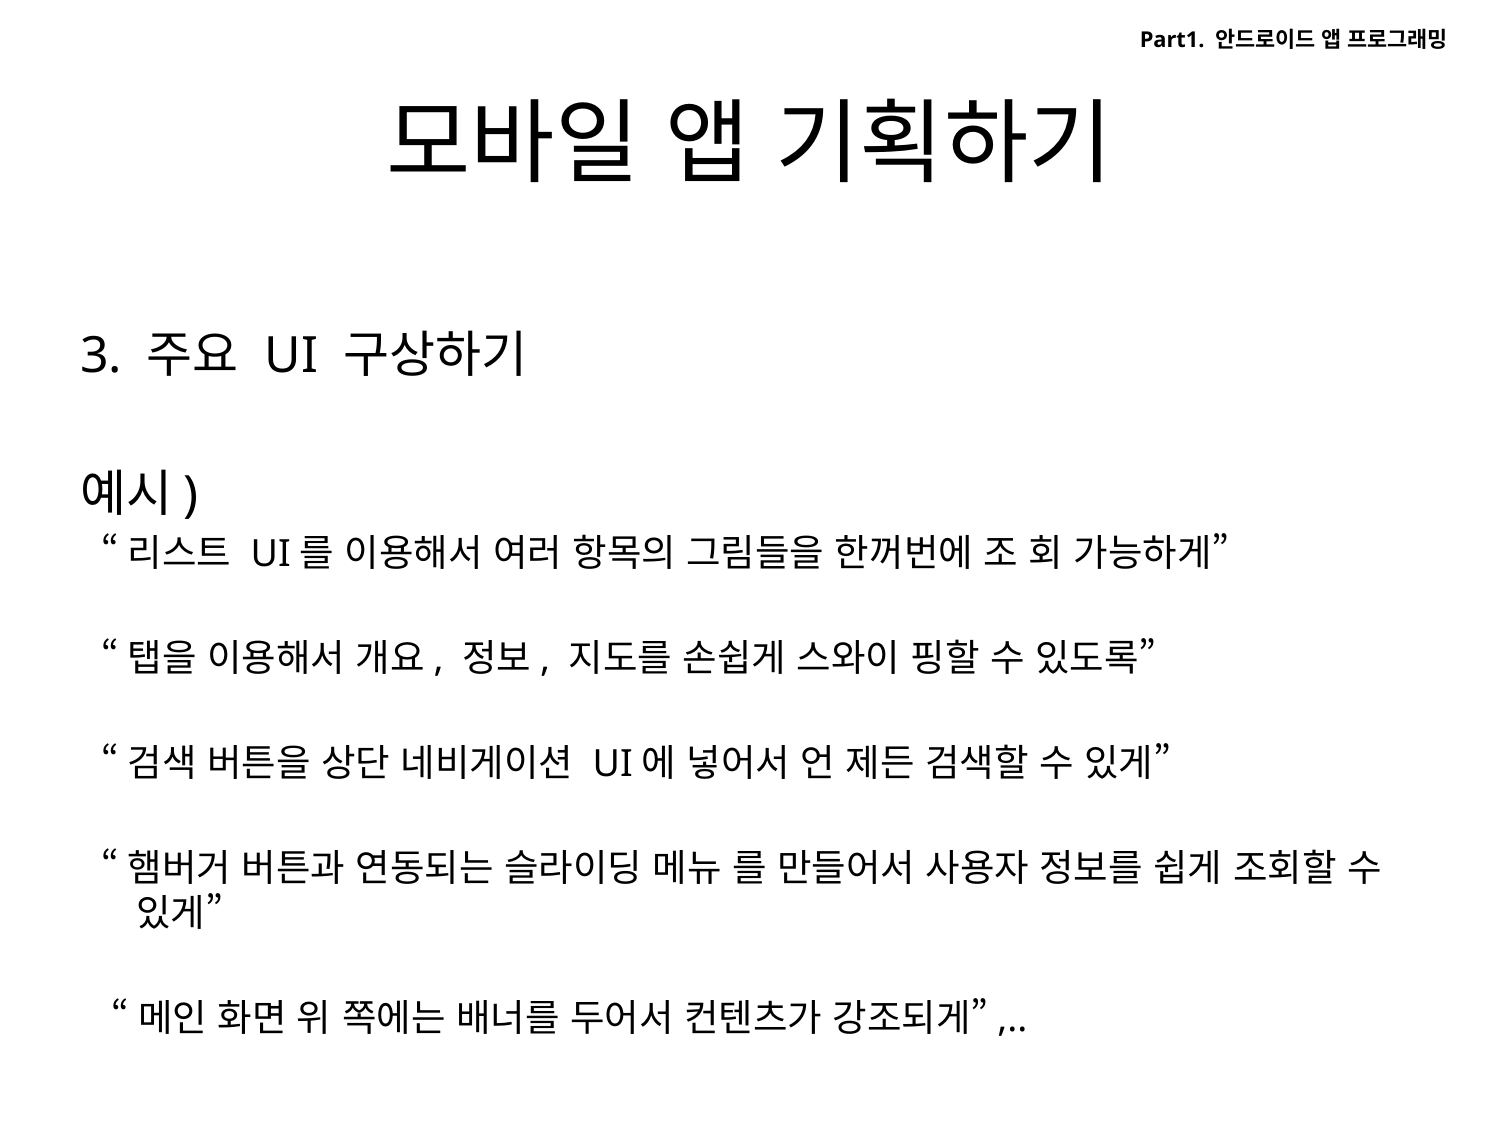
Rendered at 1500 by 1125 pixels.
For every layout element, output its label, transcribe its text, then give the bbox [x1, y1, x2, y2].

text_box Part1. 안드로이드 앱 프로그래밍 [1124, 18, 1489, 60]
title 모바일 앱 기획하기 [75, 45, 1425, 233]
list 3. 주요 UI 구상하기 예시) “리스트 UI를 이용해서 여러 항목의 그림들을 한꺼번에 조 회 가능하게” “탭을 이용해서 개요, 정보, 지도를 손쉽게 스와이 핑할 수 있도록” “검색 버튼을 상단 네비게이션 UI에 넣어서 언 제든 검색할 수 있게” “햄버거 버튼과 연동되는 슬라이딩 메뉴 를 만들어서 사용자 정보를 쉽게 조회할 수 있게” “메인 화면 위 쪽에는 배너를 두어서 컨텐츠가 강조되게”,.. [64, 314, 1415, 1057]
